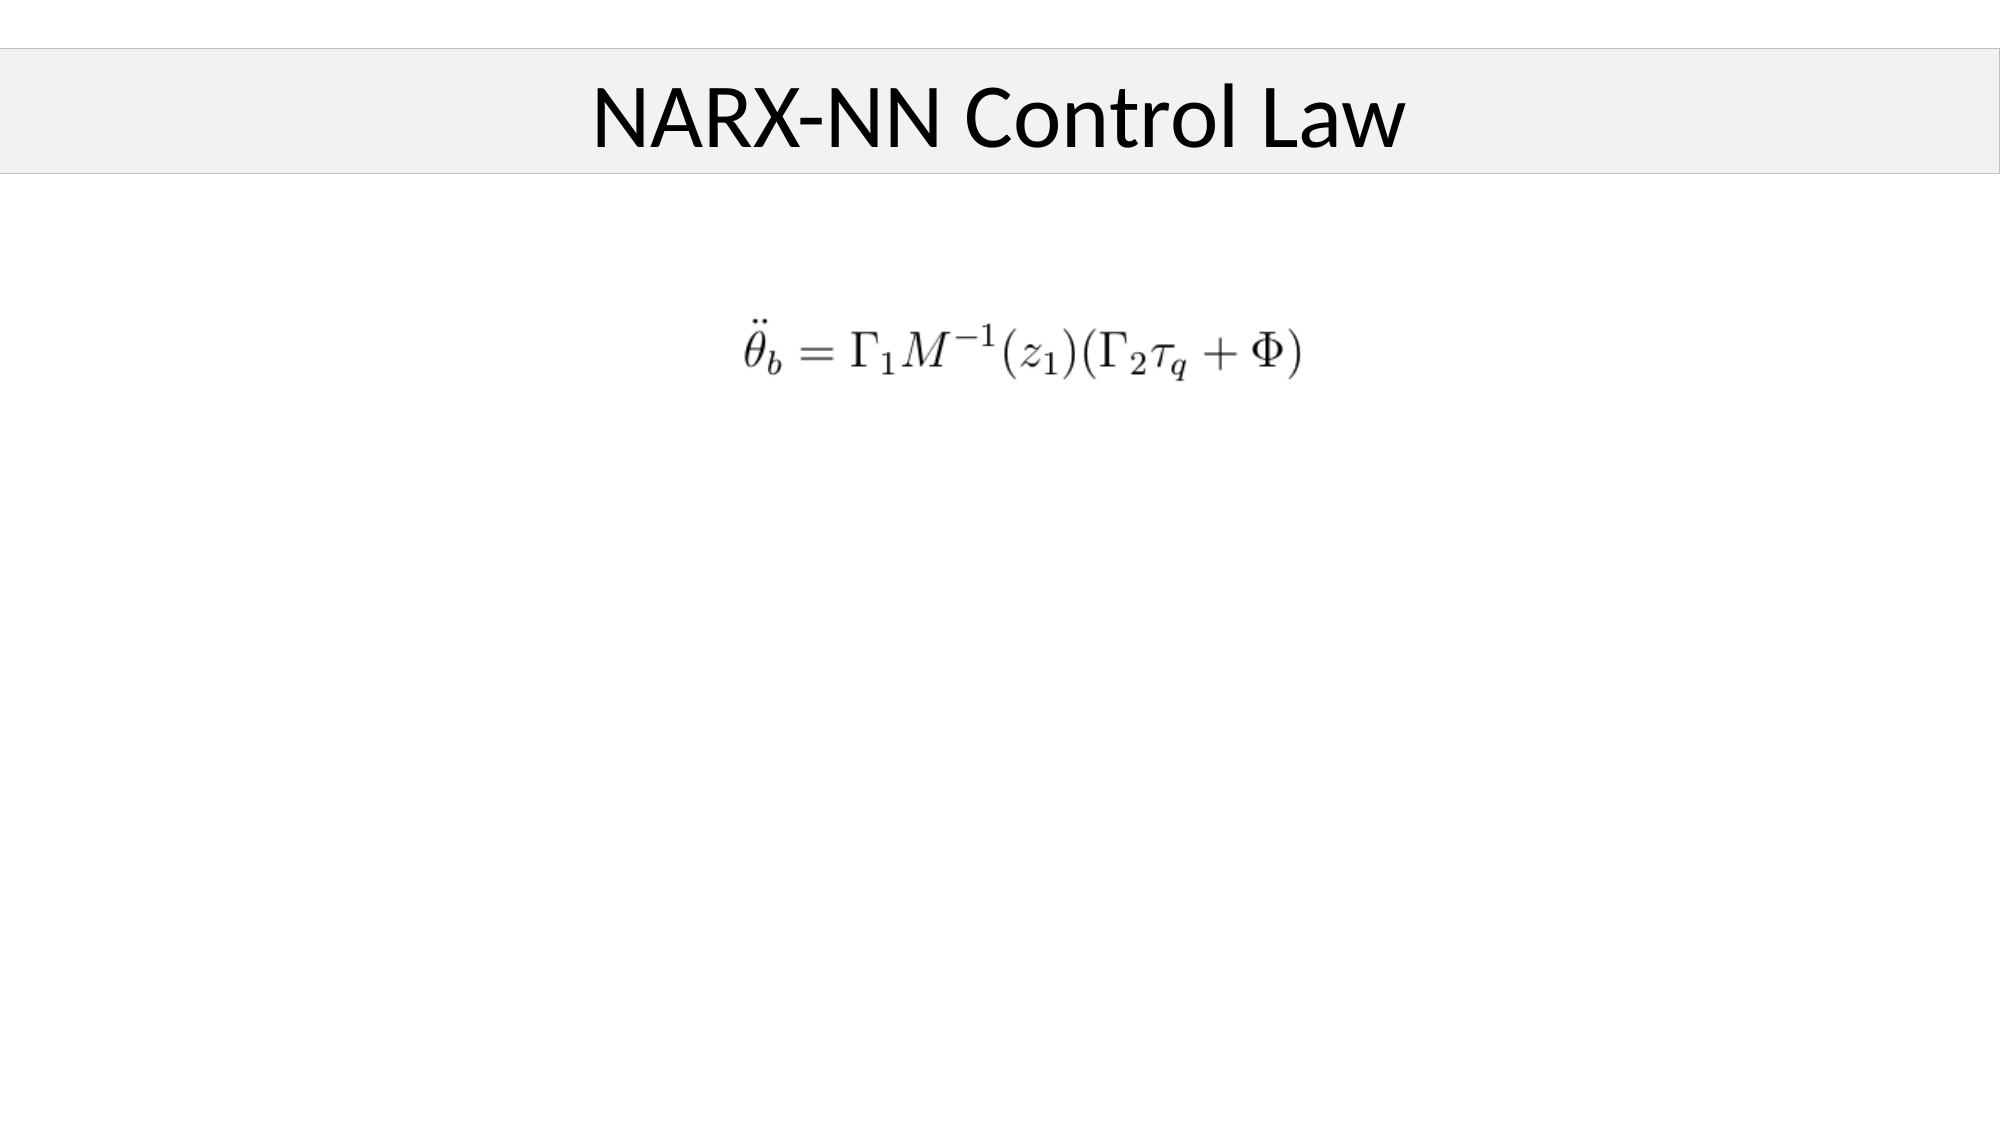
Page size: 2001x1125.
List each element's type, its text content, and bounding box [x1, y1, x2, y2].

picture [719, 299, 1319, 404]
text_box [89, 234, 1935, 992]
text_box NARX-NN Control Law [0, 48, 2000, 174]
